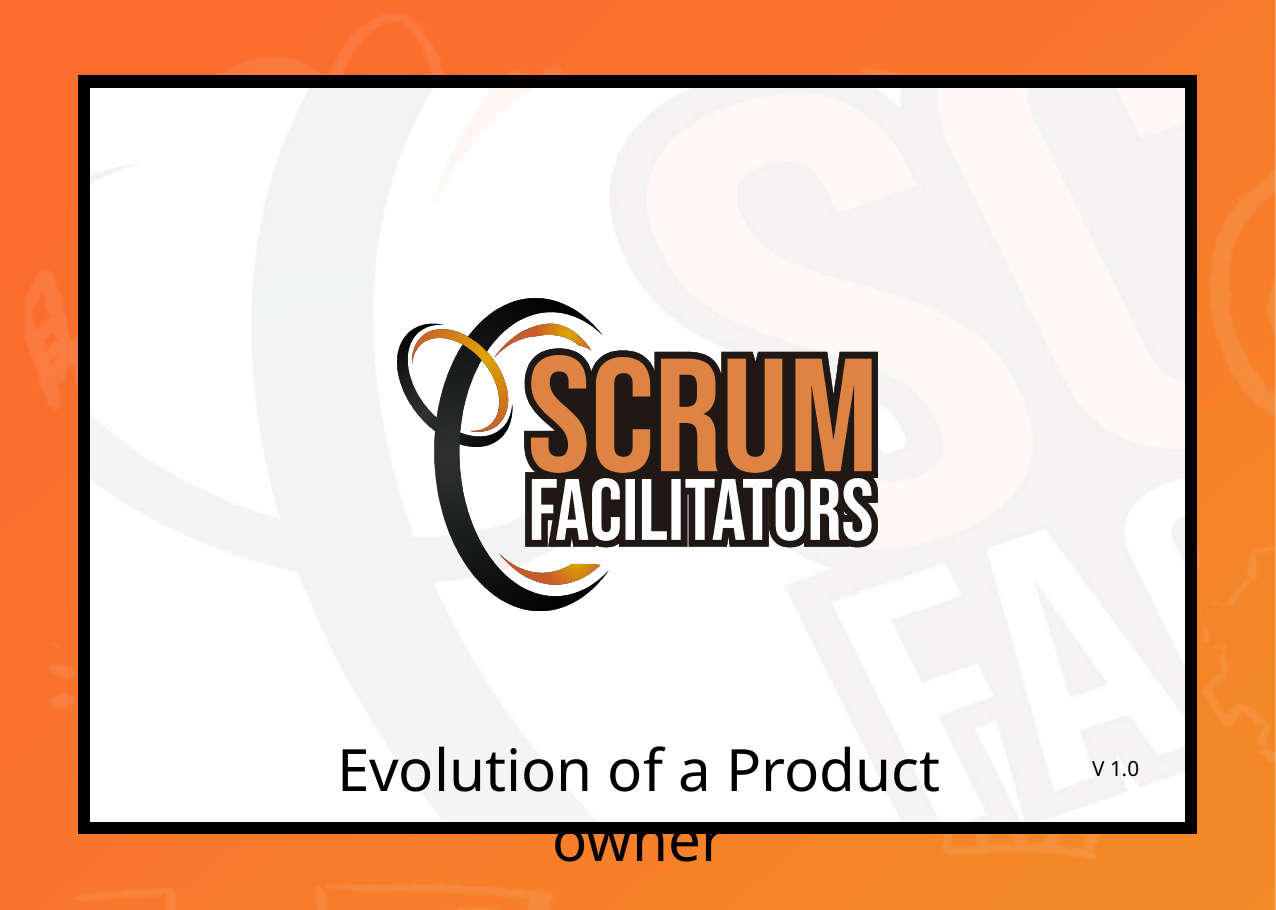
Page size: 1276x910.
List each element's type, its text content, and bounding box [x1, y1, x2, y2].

picture [0, 0, 1276, 910]
footer V 1.0 [875, 745, 1154, 794]
